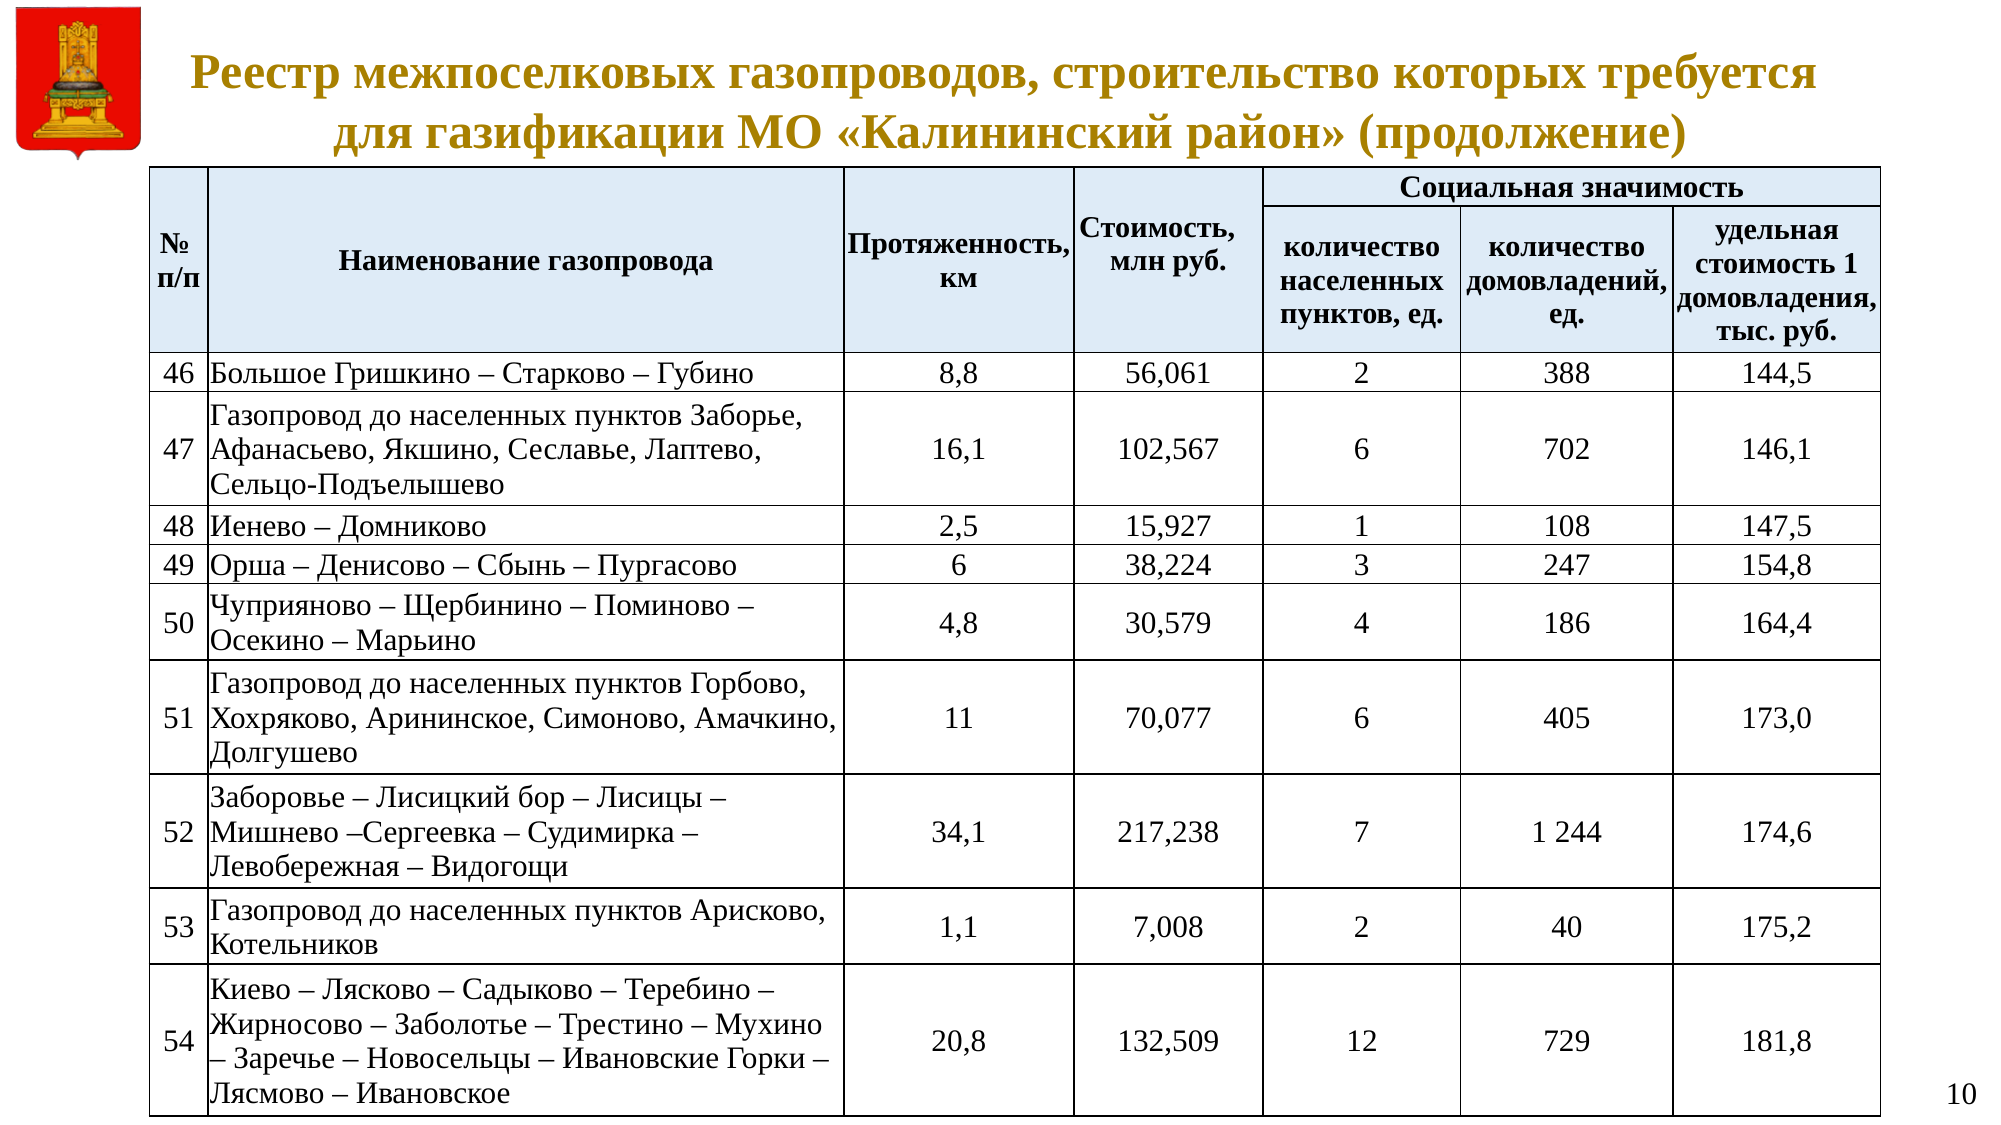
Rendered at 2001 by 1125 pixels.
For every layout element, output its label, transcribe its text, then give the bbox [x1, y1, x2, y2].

table_cell Газопровод до населенных пунктов Горбово, Хохряково, Арининское, Симоново, Амачкино, Долгушево [209, 661, 843, 773]
table_header Стоимость, млн руб. [1075, 168, 1262, 352]
table_cell 48 [150, 506, 207, 544]
table_cell 405 [1461, 661, 1672, 773]
table_cell 217,238 [1075, 775, 1262, 887]
table_cell Чуприяново – Щербинино – Поминово – Осекино – Марьино [209, 584, 843, 659]
table_cell 50 [150, 584, 207, 659]
table_cell 49 [150, 545, 207, 583]
table_cell 20,8 [845, 965, 1073, 1115]
table_cell 47 [150, 392, 207, 505]
table_cell 247 [1461, 545, 1672, 583]
table_cell 173,0 [1674, 661, 1880, 773]
table_cell 6 [1264, 661, 1460, 773]
table_cell Газопровод до населенных пунктов Заборье, Афанасьево, Якшино, Сеславье, Лаптево, Сельцо-Подъелышево [209, 392, 843, 505]
table_cell 132,509 [1075, 965, 1262, 1115]
table_cell количество населенных пунктов, ед. [1264, 207, 1460, 352]
table_cell 11 [845, 661, 1073, 773]
table_cell 51 [150, 661, 207, 773]
table_header № п/п [150, 168, 207, 352]
table_cell 7,008 [1075, 889, 1262, 963]
table_cell 1 [1264, 506, 1460, 544]
table_cell 3 [1264, 545, 1460, 583]
table_cell 4,8 [845, 584, 1073, 659]
text_box Реестр межпоселковых газопроводов, строительство которых требуется для газификации МО «Калининский район» (продолжение) [150, 30, 1893, 166]
slide_number 10 [1585, 1046, 1993, 1125]
table_header Социальная значимость [1264, 168, 1880, 205]
table_cell 144,5 [1674, 353, 1880, 391]
table_cell 154,8 [1674, 545, 1880, 583]
table_header Наименование газопровода [209, 168, 843, 352]
table_cell 38,224 [1075, 545, 1262, 583]
table_cell удельная стоимость 1 домовладения, тыс. руб. [1674, 207, 1880, 352]
table_cell 2 [1264, 889, 1460, 963]
table_cell 729 [1461, 965, 1672, 1115]
table_cell 6 [845, 545, 1073, 583]
table_cell 16,1 [845, 392, 1073, 505]
table_cell 46 [150, 353, 207, 391]
table_header Протяженность, км [845, 168, 1073, 352]
table_cell 6 [1264, 392, 1460, 505]
table_cell 12 [1264, 965, 1460, 1115]
table_cell 102,567 [1075, 392, 1262, 505]
table_cell 186 [1461, 584, 1672, 659]
table_cell Газопровод до населенных пунктов Арисково, Котельников [209, 889, 843, 963]
table_cell 2,5 [845, 506, 1073, 544]
table_cell 70,077 [1075, 661, 1262, 773]
table_cell количество домовладений, ед. [1461, 207, 1672, 352]
table_cell 8,8 [845, 353, 1073, 391]
table_cell 147,5 [1674, 506, 1880, 544]
table_cell 34,1 [845, 775, 1073, 887]
table_cell 1,1 [845, 889, 1073, 963]
table_cell 181,8 [1674, 965, 1880, 1115]
table_cell 702 [1461, 392, 1672, 505]
table_cell 15,927 [1075, 506, 1262, 544]
table_cell 7 [1264, 775, 1460, 887]
table_cell 146,1 [1674, 392, 1880, 505]
table_cell Иенево – Домниково [209, 506, 843, 544]
table_cell 175,2 [1674, 889, 1880, 963]
table_cell 388 [1461, 353, 1672, 391]
table_cell 54 [150, 965, 207, 1115]
table_cell 30,579 [1075, 584, 1262, 659]
table_cell Киево – Лясково – Садыково – Теребино – Жирносово – Заболотье – Трестино – Мухино – Заречье – Новосельцы – Ивановские Горки – Лясмово – Ивановское [209, 965, 843, 1115]
picture [13, 0, 150, 169]
table_cell 56,061 [1075, 353, 1262, 391]
table_cell Орша – Денисово – Сбынь – Пургасово [209, 545, 843, 583]
table_cell 52 [150, 775, 207, 887]
table_cell 164,4 [1674, 584, 1880, 659]
table_cell 108 [1461, 506, 1672, 544]
table_cell 40 [1461, 889, 1672, 963]
table_cell 2 [1264, 353, 1460, 391]
table_cell 53 [150, 889, 207, 963]
table_cell 174,6 [1674, 775, 1880, 887]
table_cell Заборовье – Лисицкий бор – Лисицы – Мишнево –Сергеевка – Судимирка – Левобережная – Видогощи [209, 775, 843, 887]
table_cell 4 [1264, 584, 1460, 659]
table_cell Большое Гришкино – Старково – Губино [209, 353, 843, 391]
table_cell 1 244 [1461, 775, 1672, 887]
